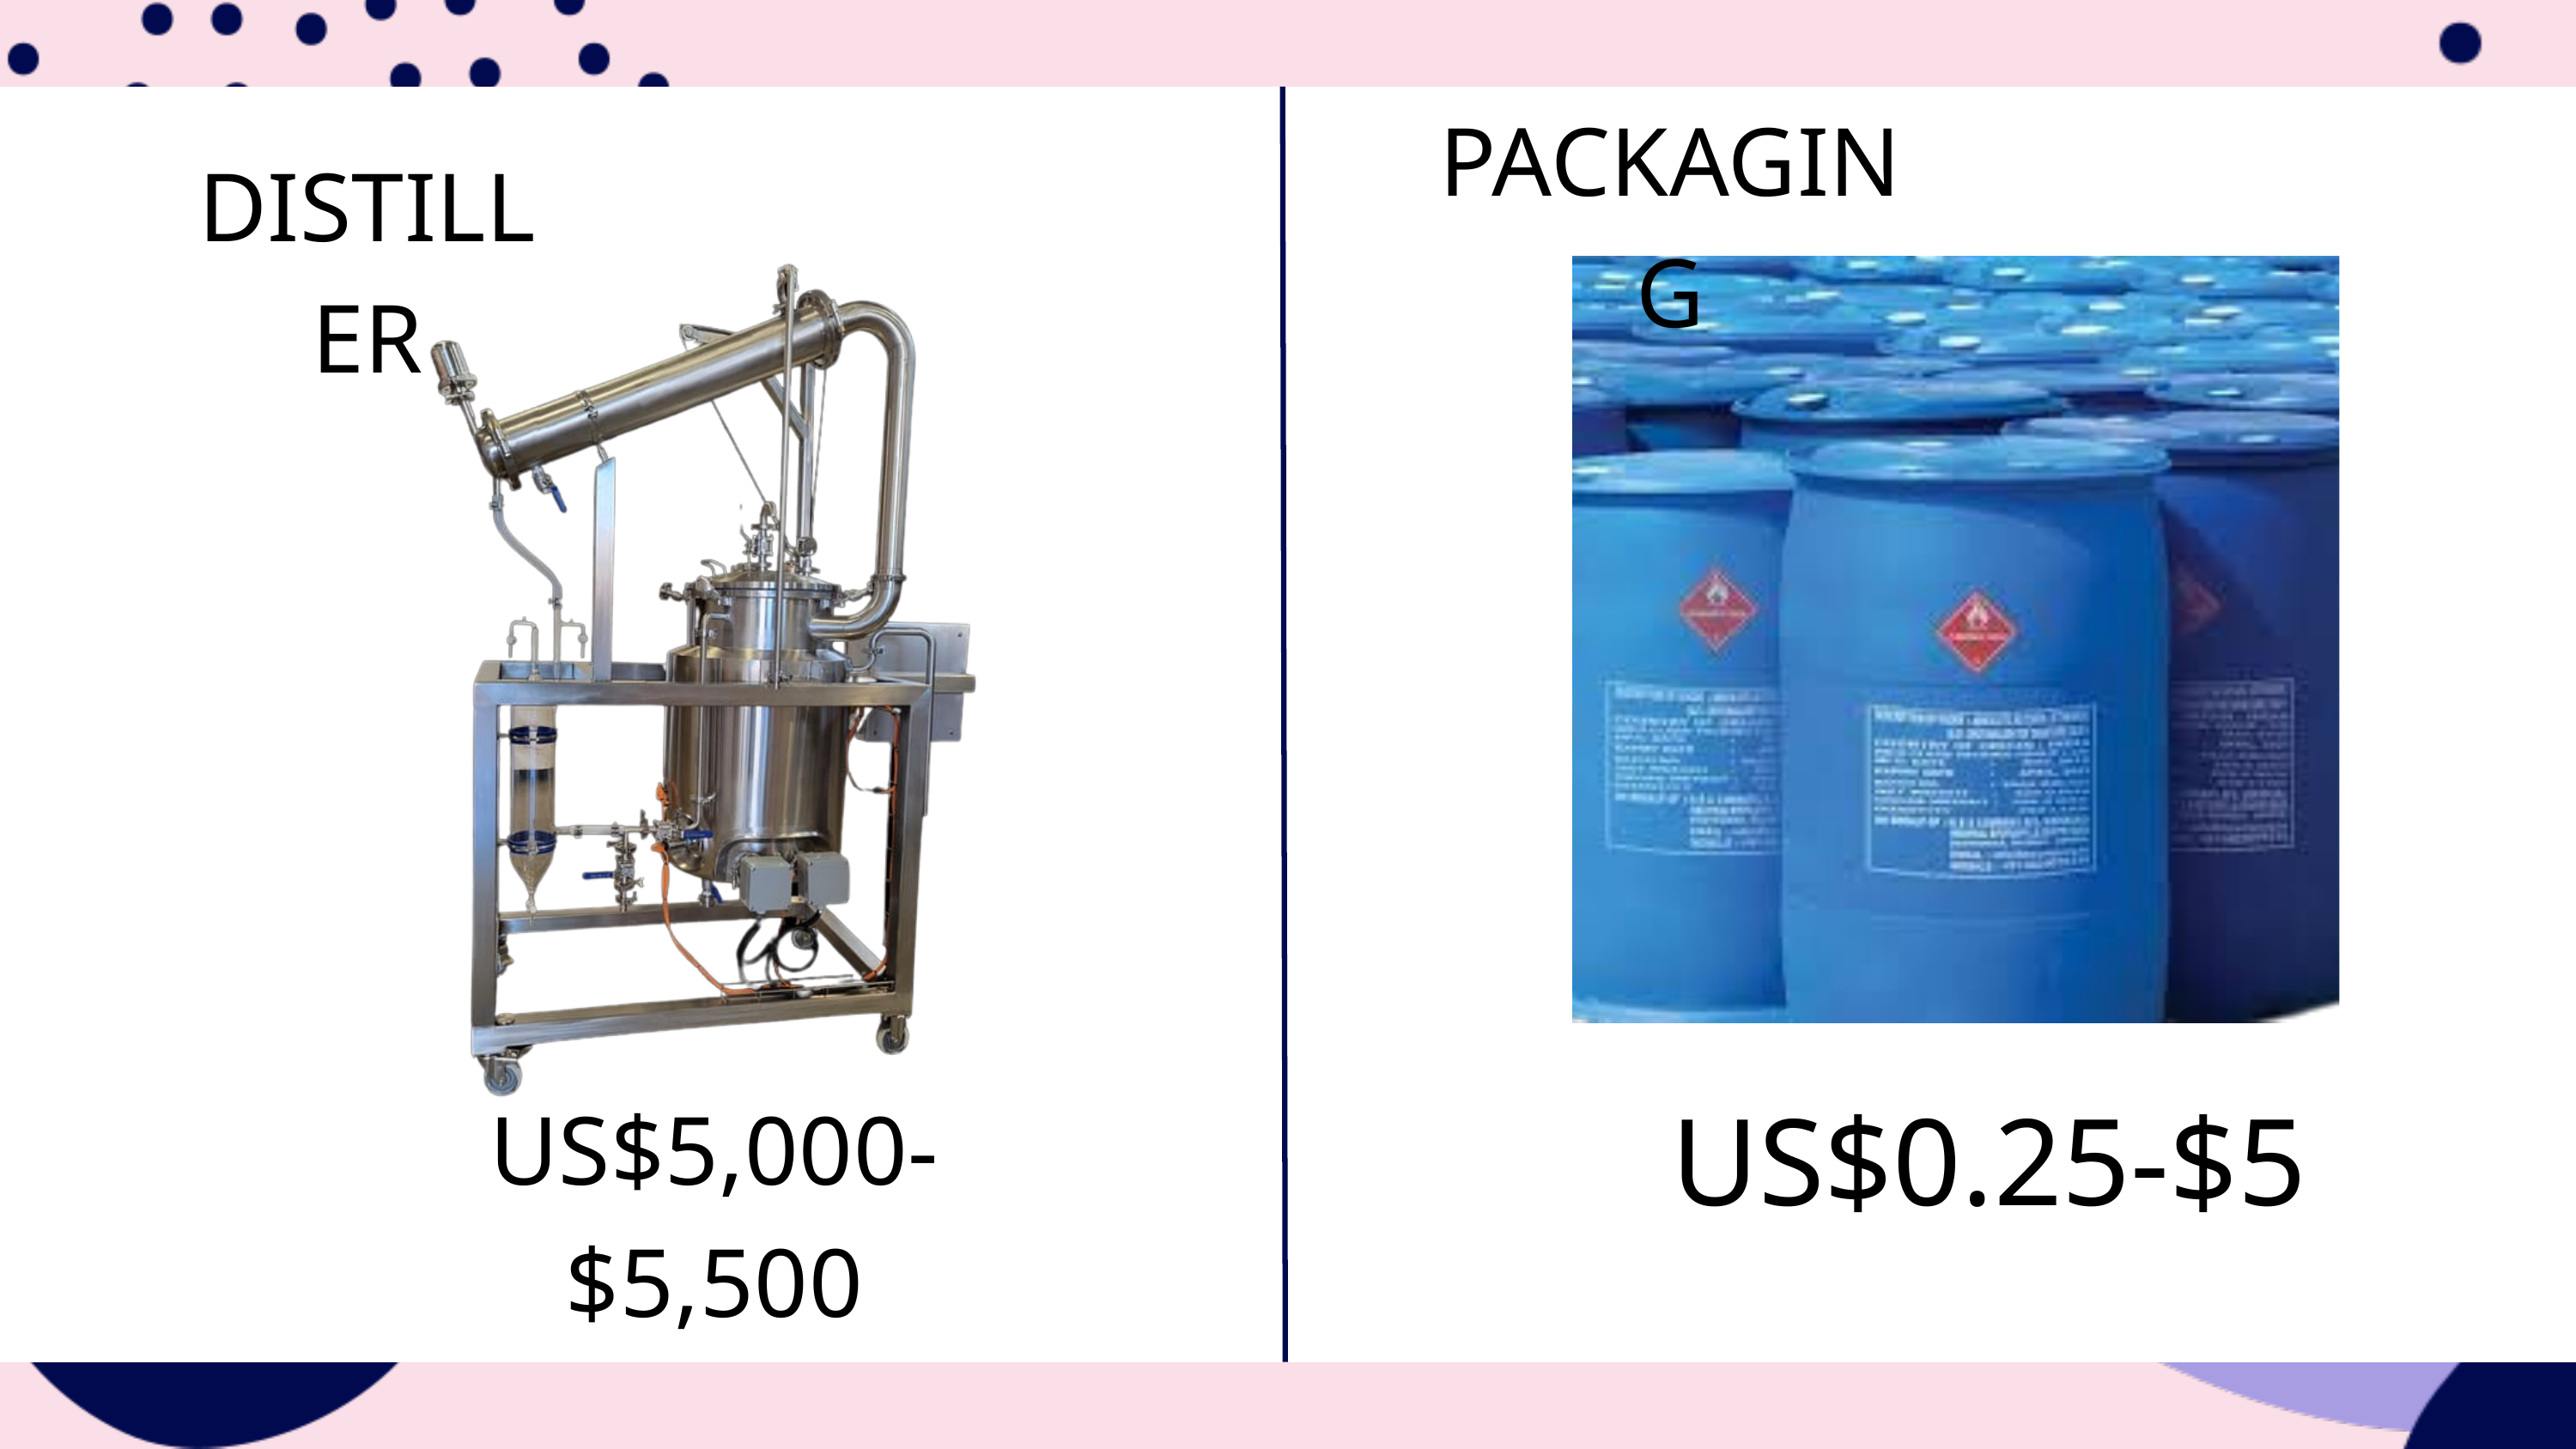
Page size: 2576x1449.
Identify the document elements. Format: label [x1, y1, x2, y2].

text_box [0, 1372, 714, 1449]
text_box [1982, 1372, 2576, 1449]
text_box [0, 0, 714, 84]
text_box [0, 86, 2576, 1362]
text_box [1861, 0, 2576, 83]
